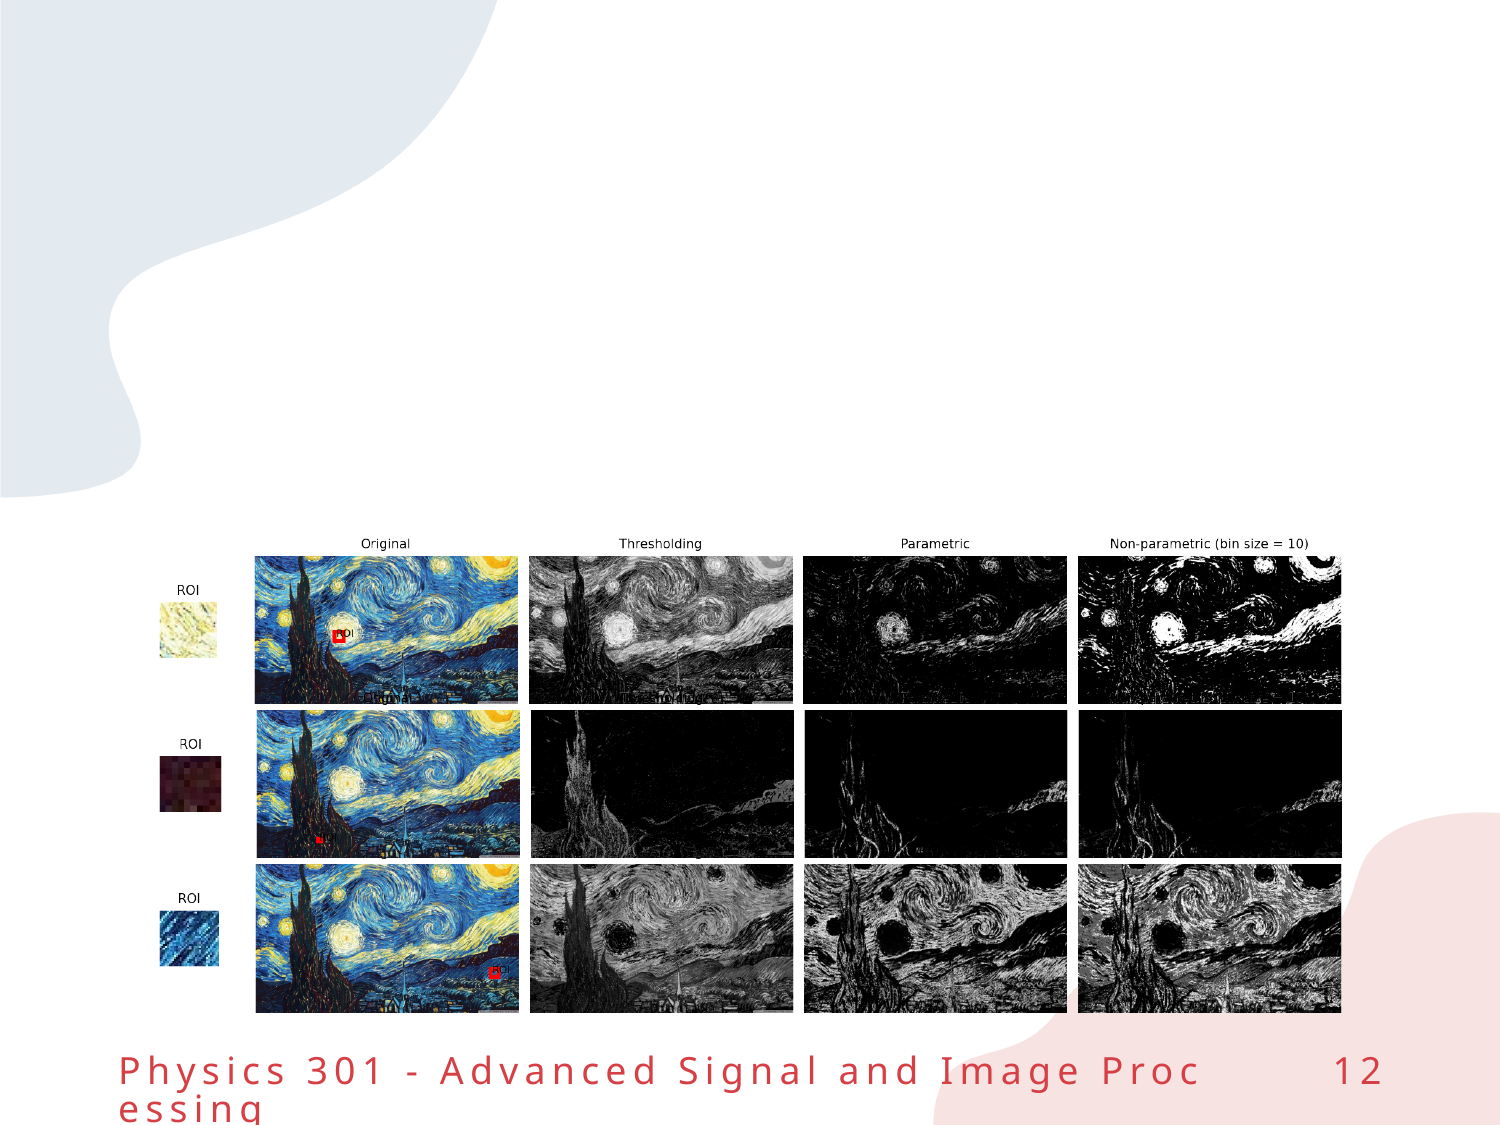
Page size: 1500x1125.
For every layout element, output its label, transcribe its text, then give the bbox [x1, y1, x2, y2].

footer Physics 301 - Advanced Signal and Image Processing [103, 1042, 1222, 1103]
picture [1, 0, 1500, 1125]
slide_number 12 [1244, 1042, 1397, 1103]
